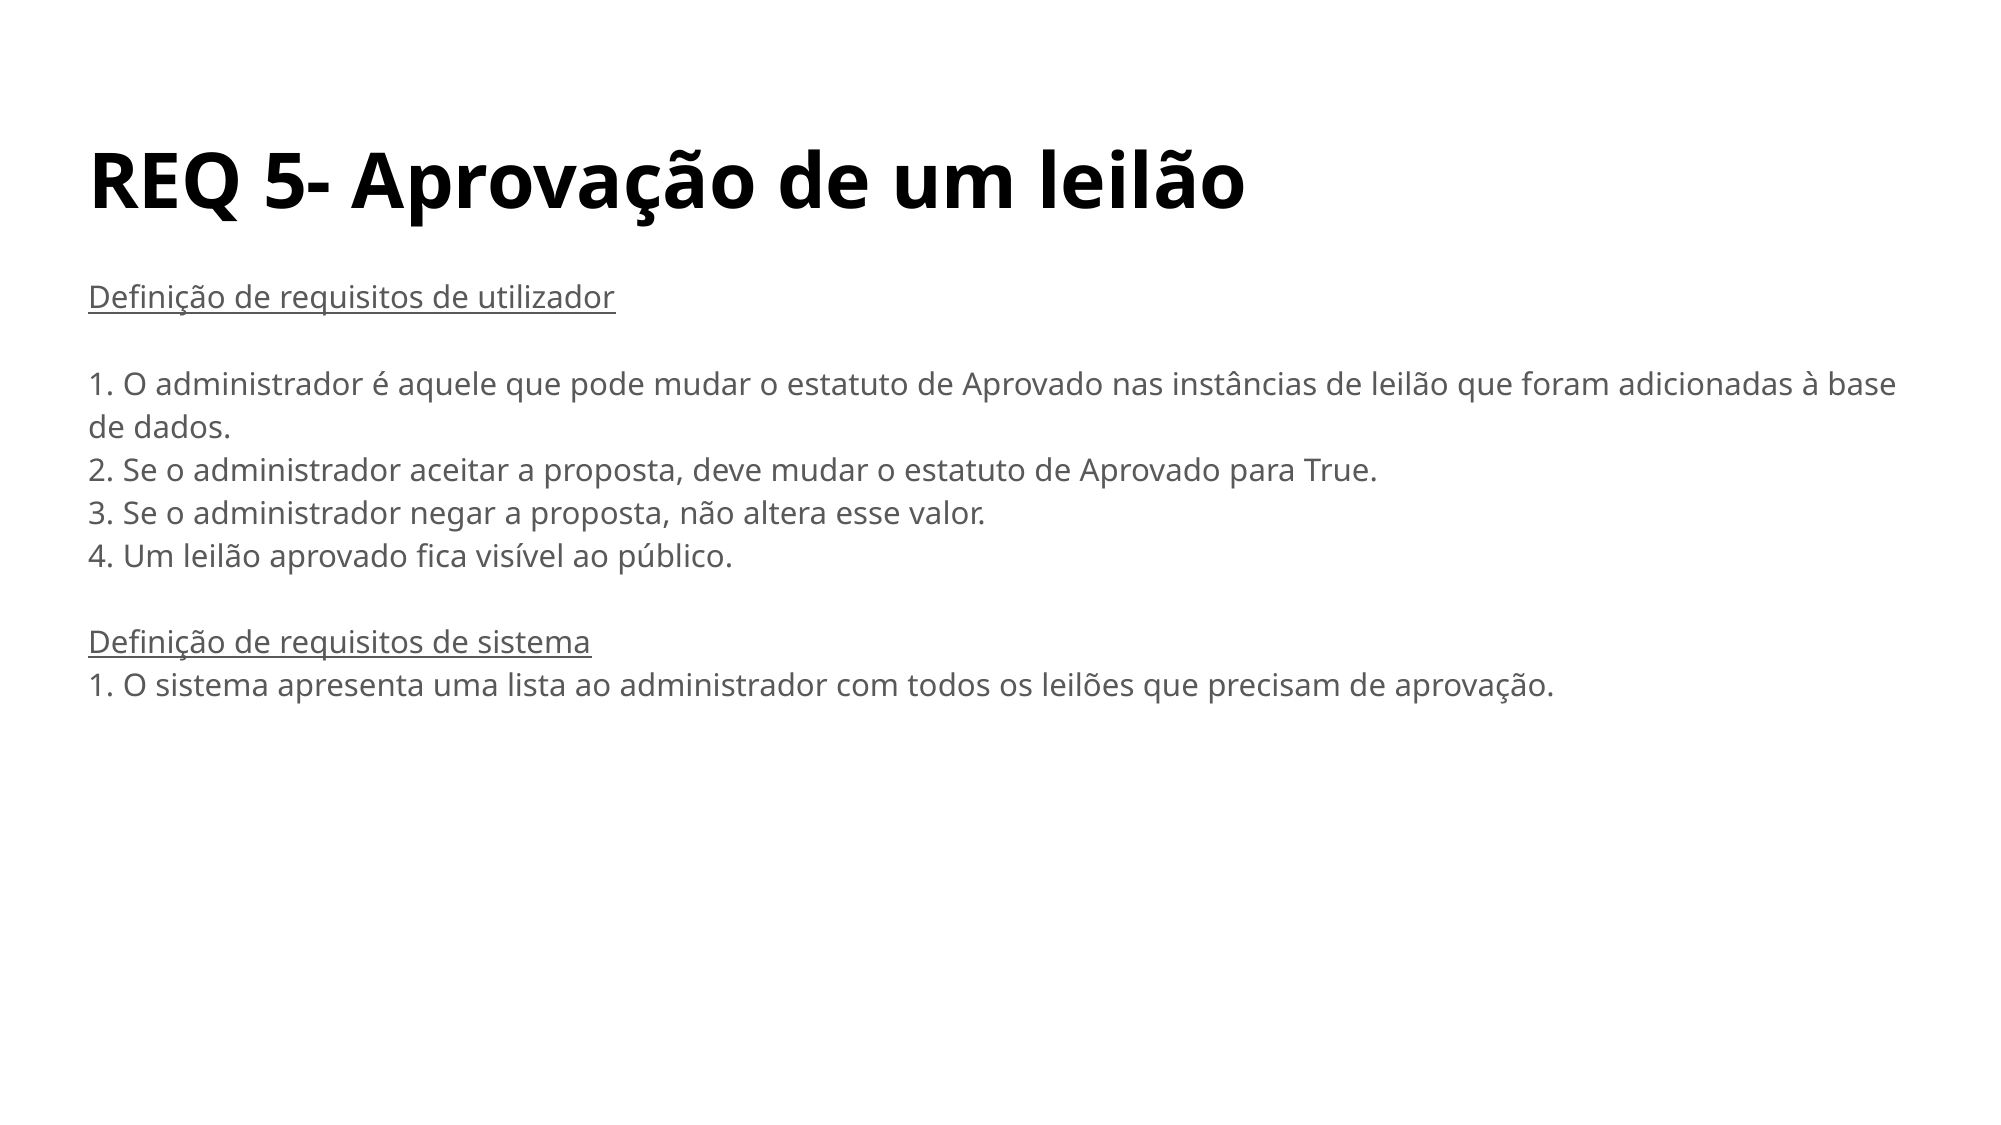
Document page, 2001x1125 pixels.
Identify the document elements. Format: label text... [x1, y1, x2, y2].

list Definição de requisitos de utilizador 1. O administrador é aquele que pode mudar o estatuto de Aprovado nas instâncias de leilão que foram adicionadas à base de dados. 2. Se o administrador aceitar a proposta, deve mudar o estatuto de Aprovado para True. 3. Se o administrador negar a proposta, não altera esse valor. 4. Um leilão aprovado fica visível ao público. Definição de requisitos de sistema 1. O sistema apresenta uma lista ao administrador com todos os leilões que precisam de aprovação. [68, 252, 1932, 1000]
title REQ 5- Aprovação de um leilão [68, 97, 1932, 223]
